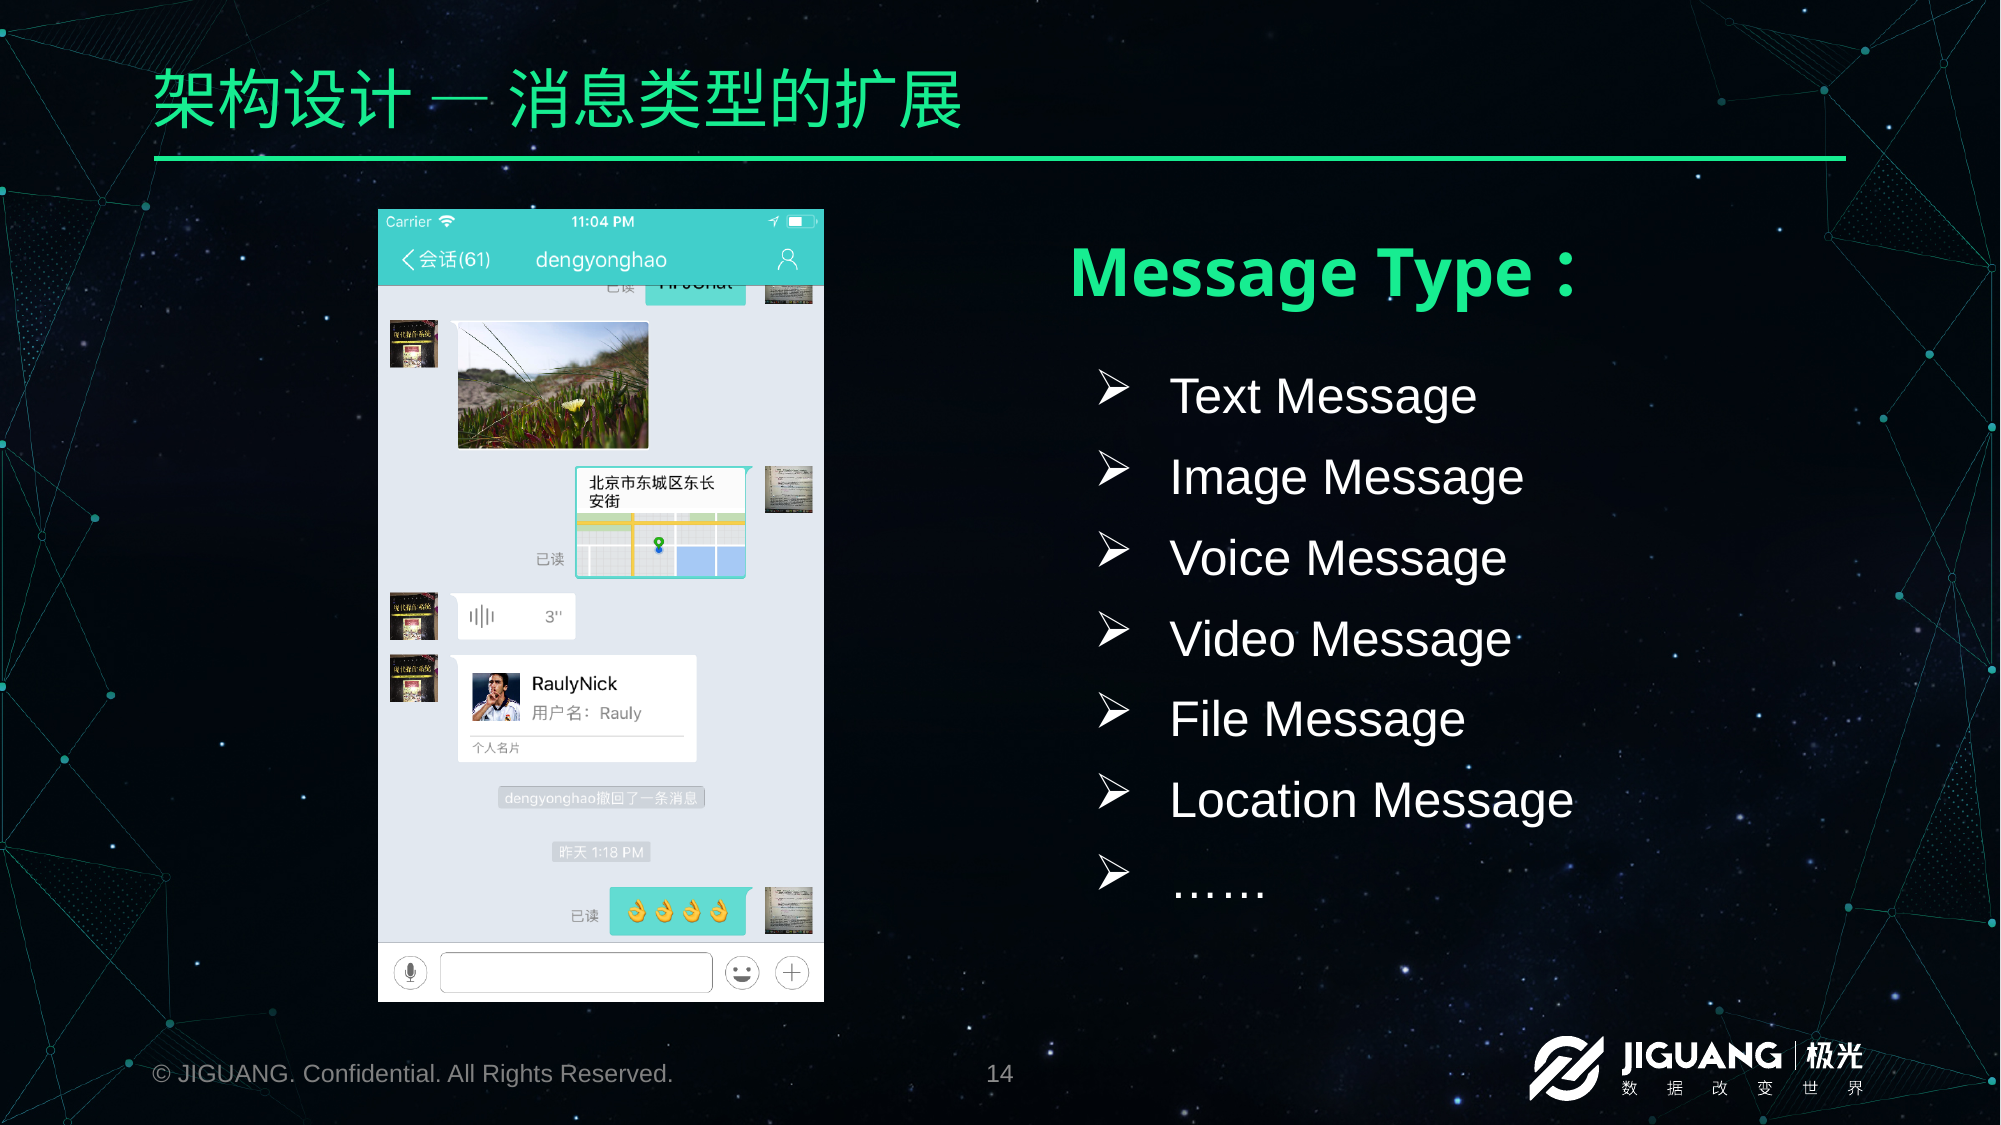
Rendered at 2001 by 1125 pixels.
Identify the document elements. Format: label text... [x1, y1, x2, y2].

slide_number 14 [927, 1042, 1073, 1103]
text_box Message Type： [1053, 195, 1709, 346]
footer © JIGUANG. Confidential. All Rights Reserved. [137, 1042, 813, 1103]
text_box Text Message Image Message Voice Message Video Message File Message Location Message …… [1079, 350, 1631, 1002]
title 架构设计 — 消息类型的扩展 [137, 59, 1863, 146]
picture [0, 0, 2001, 1125]
